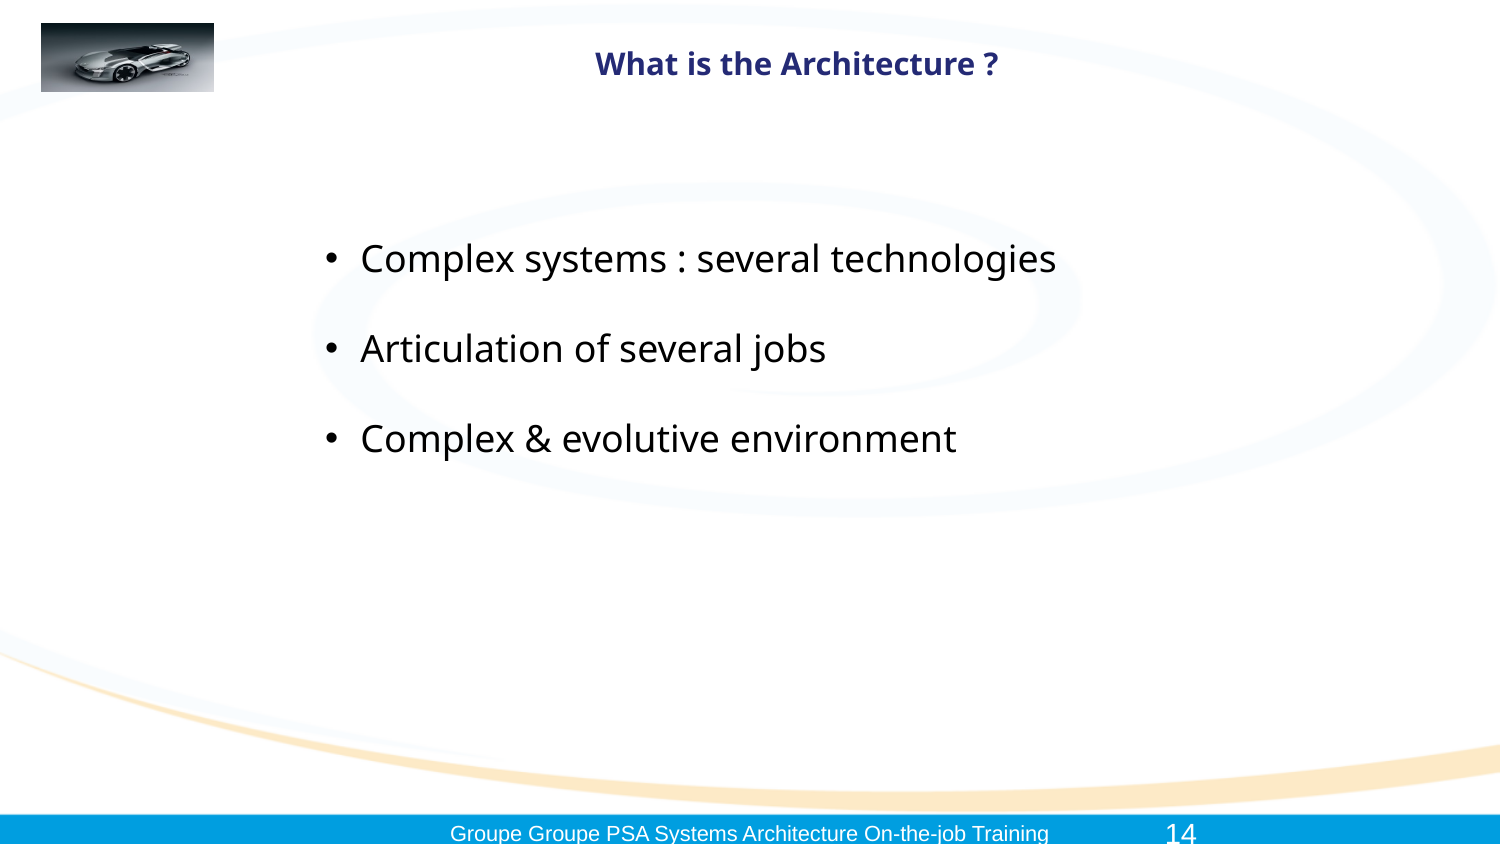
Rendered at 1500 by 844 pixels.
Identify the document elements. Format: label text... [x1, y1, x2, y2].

footer Groupe Groupe PSA Systems Architecture On-the-job Training [319, 812, 1181, 844]
text_box Complex systems : several technologies Articulation of several jobs Complex & evolutive environment [310, 227, 1150, 513]
title What is the Architecture ? [362, 31, 1241, 99]
picture [41, 23, 214, 92]
slide_number 14 [1149, 807, 1500, 844]
